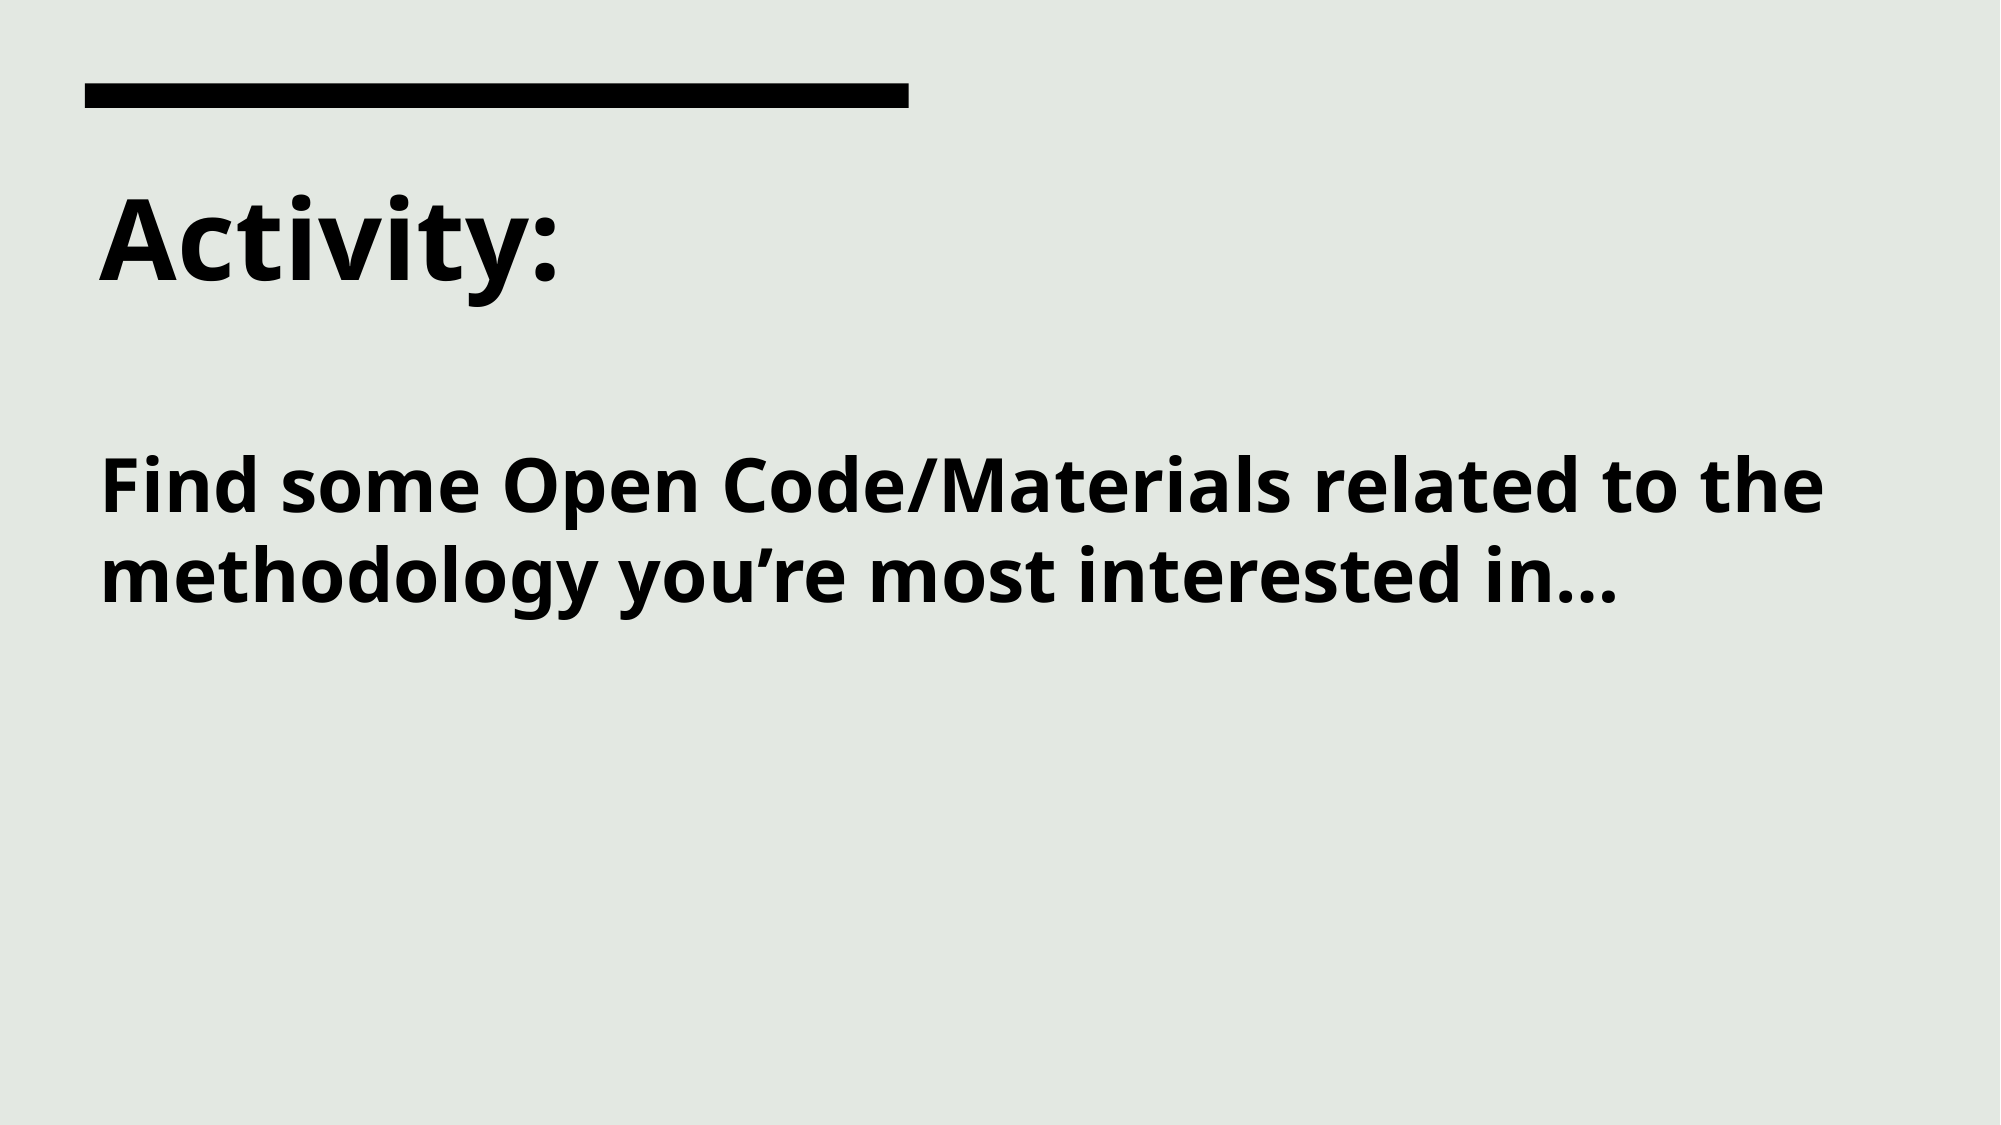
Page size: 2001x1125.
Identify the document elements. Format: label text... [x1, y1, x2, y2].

title Activity: Find some Open Code/Materials related to the methodology you’re most interested in… [84, 160, 1887, 960]
